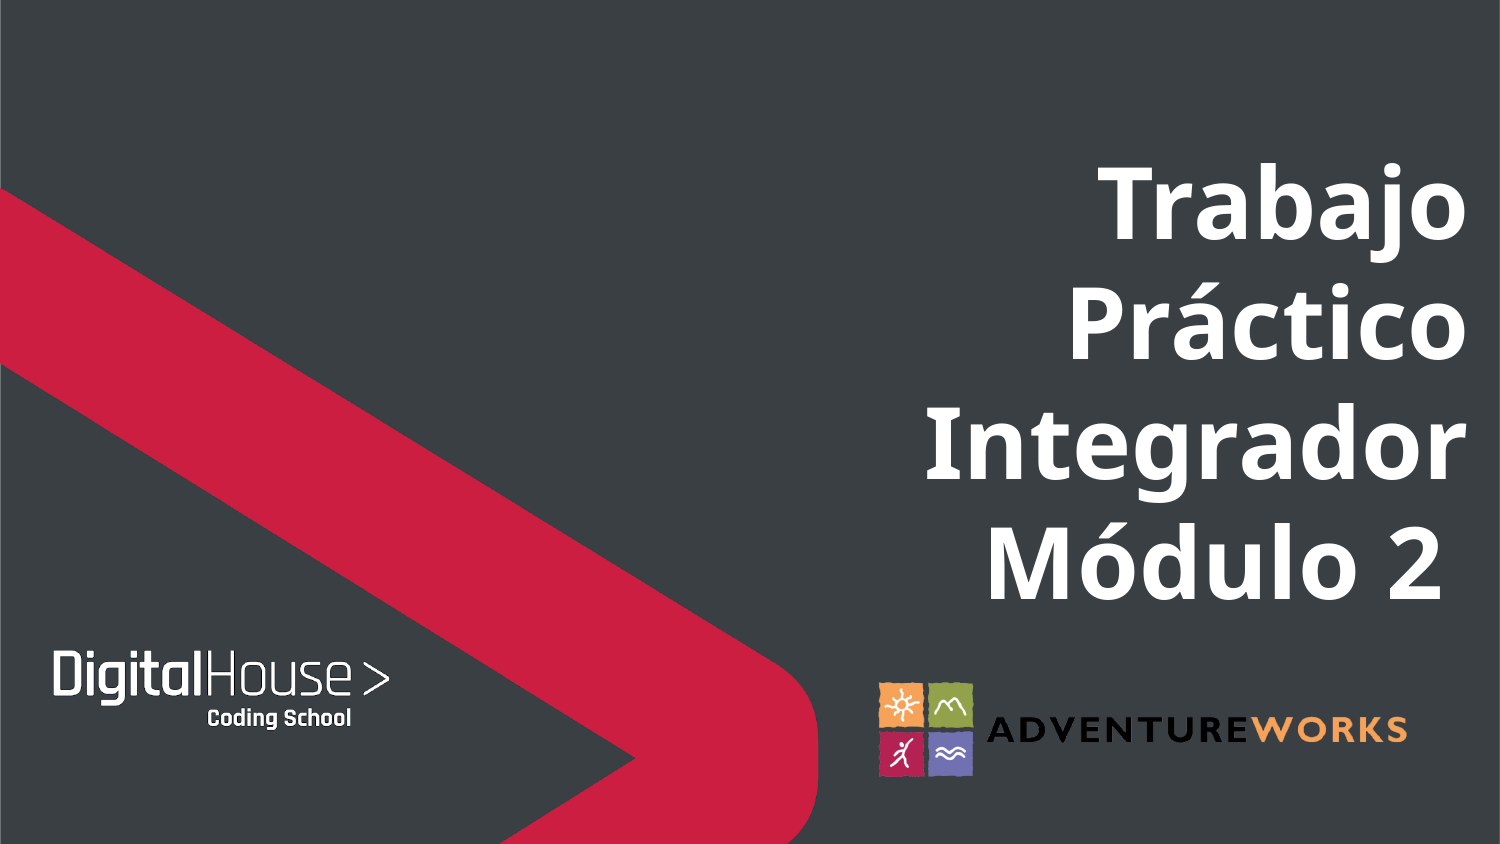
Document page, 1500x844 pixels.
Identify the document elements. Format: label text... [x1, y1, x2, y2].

picture [0, 0, 1500, 844]
title Trabajo Práctico Integrador Módulo 2 [800, 144, 1485, 614]
